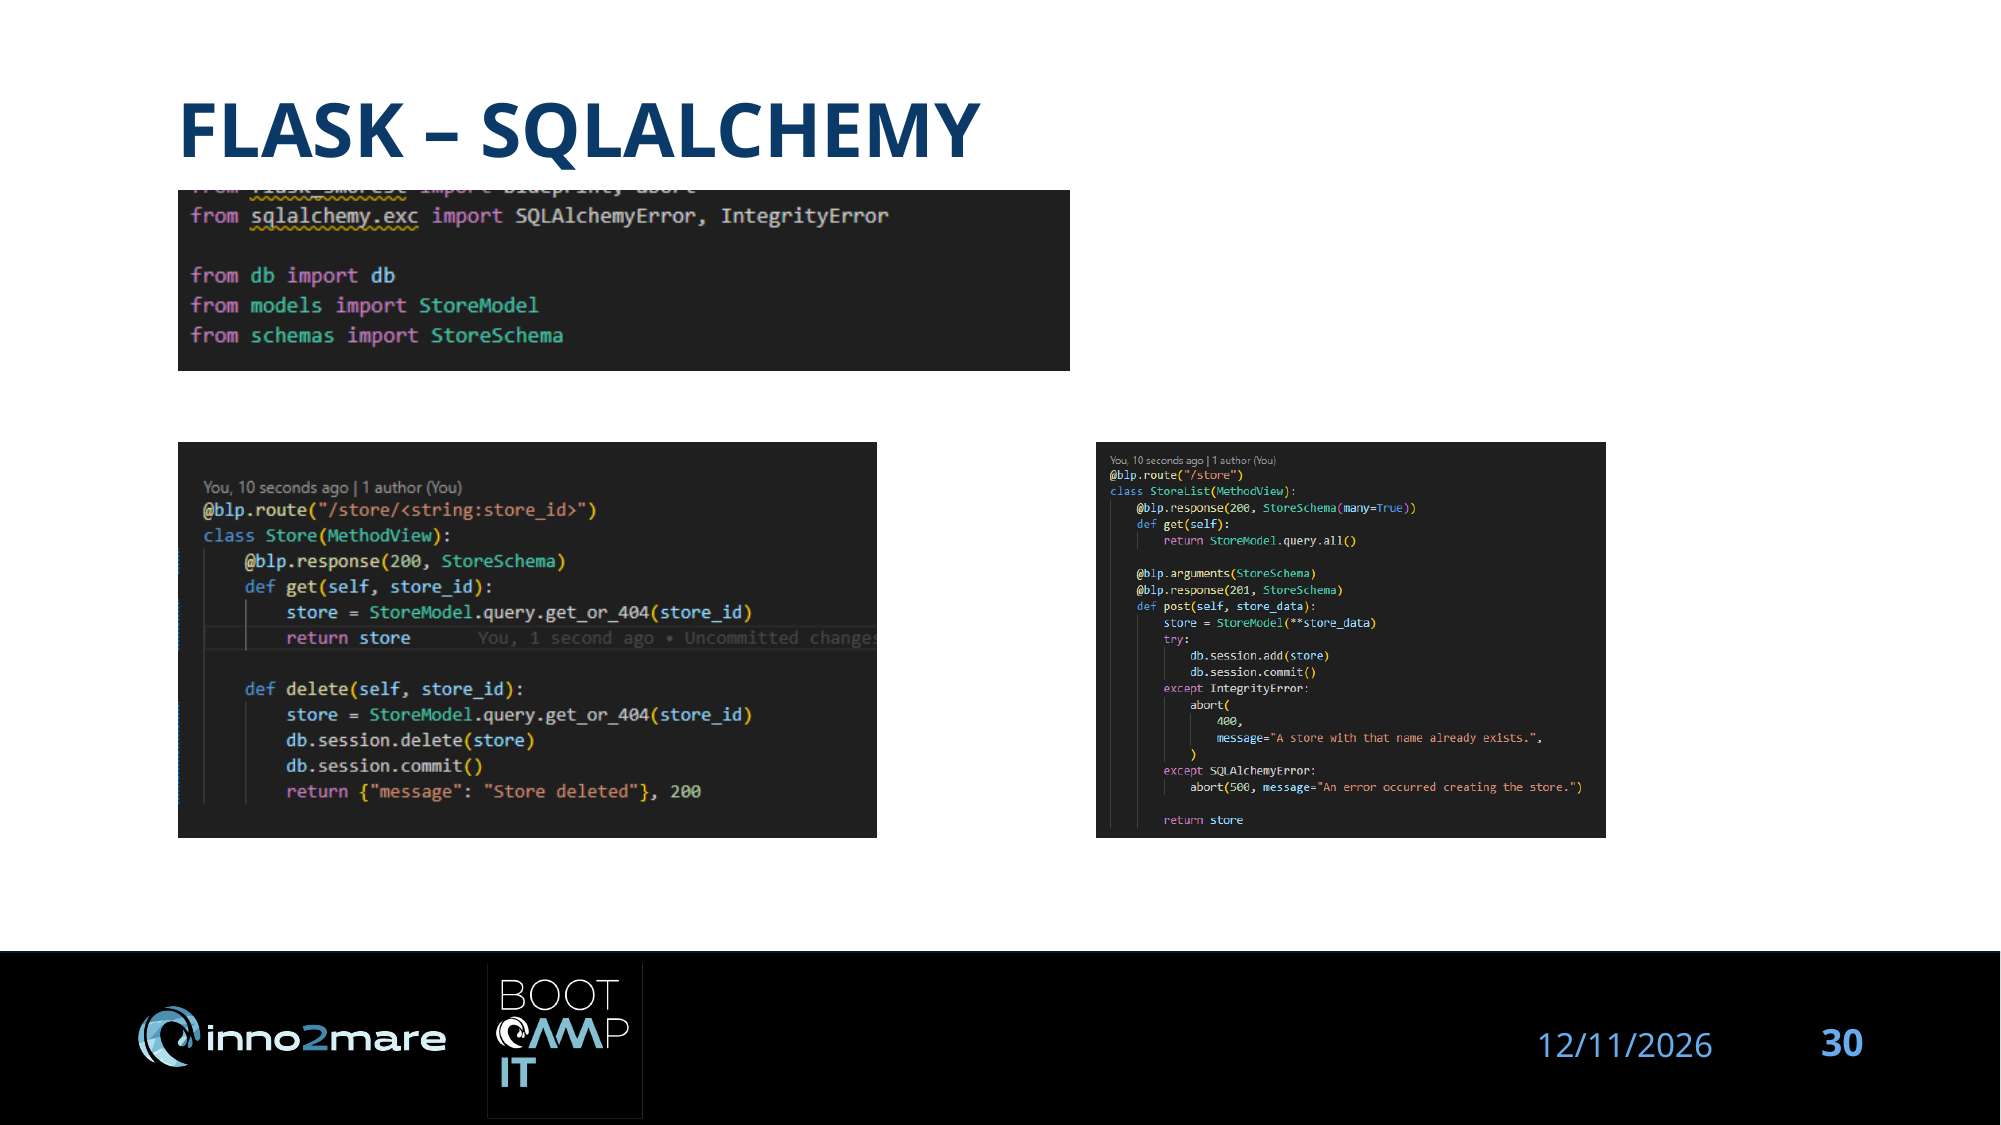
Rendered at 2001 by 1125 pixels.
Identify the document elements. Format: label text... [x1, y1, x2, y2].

picture [178, 190, 1070, 371]
picture [138, 957, 690, 1124]
picture [178, 442, 877, 838]
picture [1096, 442, 1606, 838]
text_box FLASK – SQLALCHEMY [162, 62, 1888, 203]
